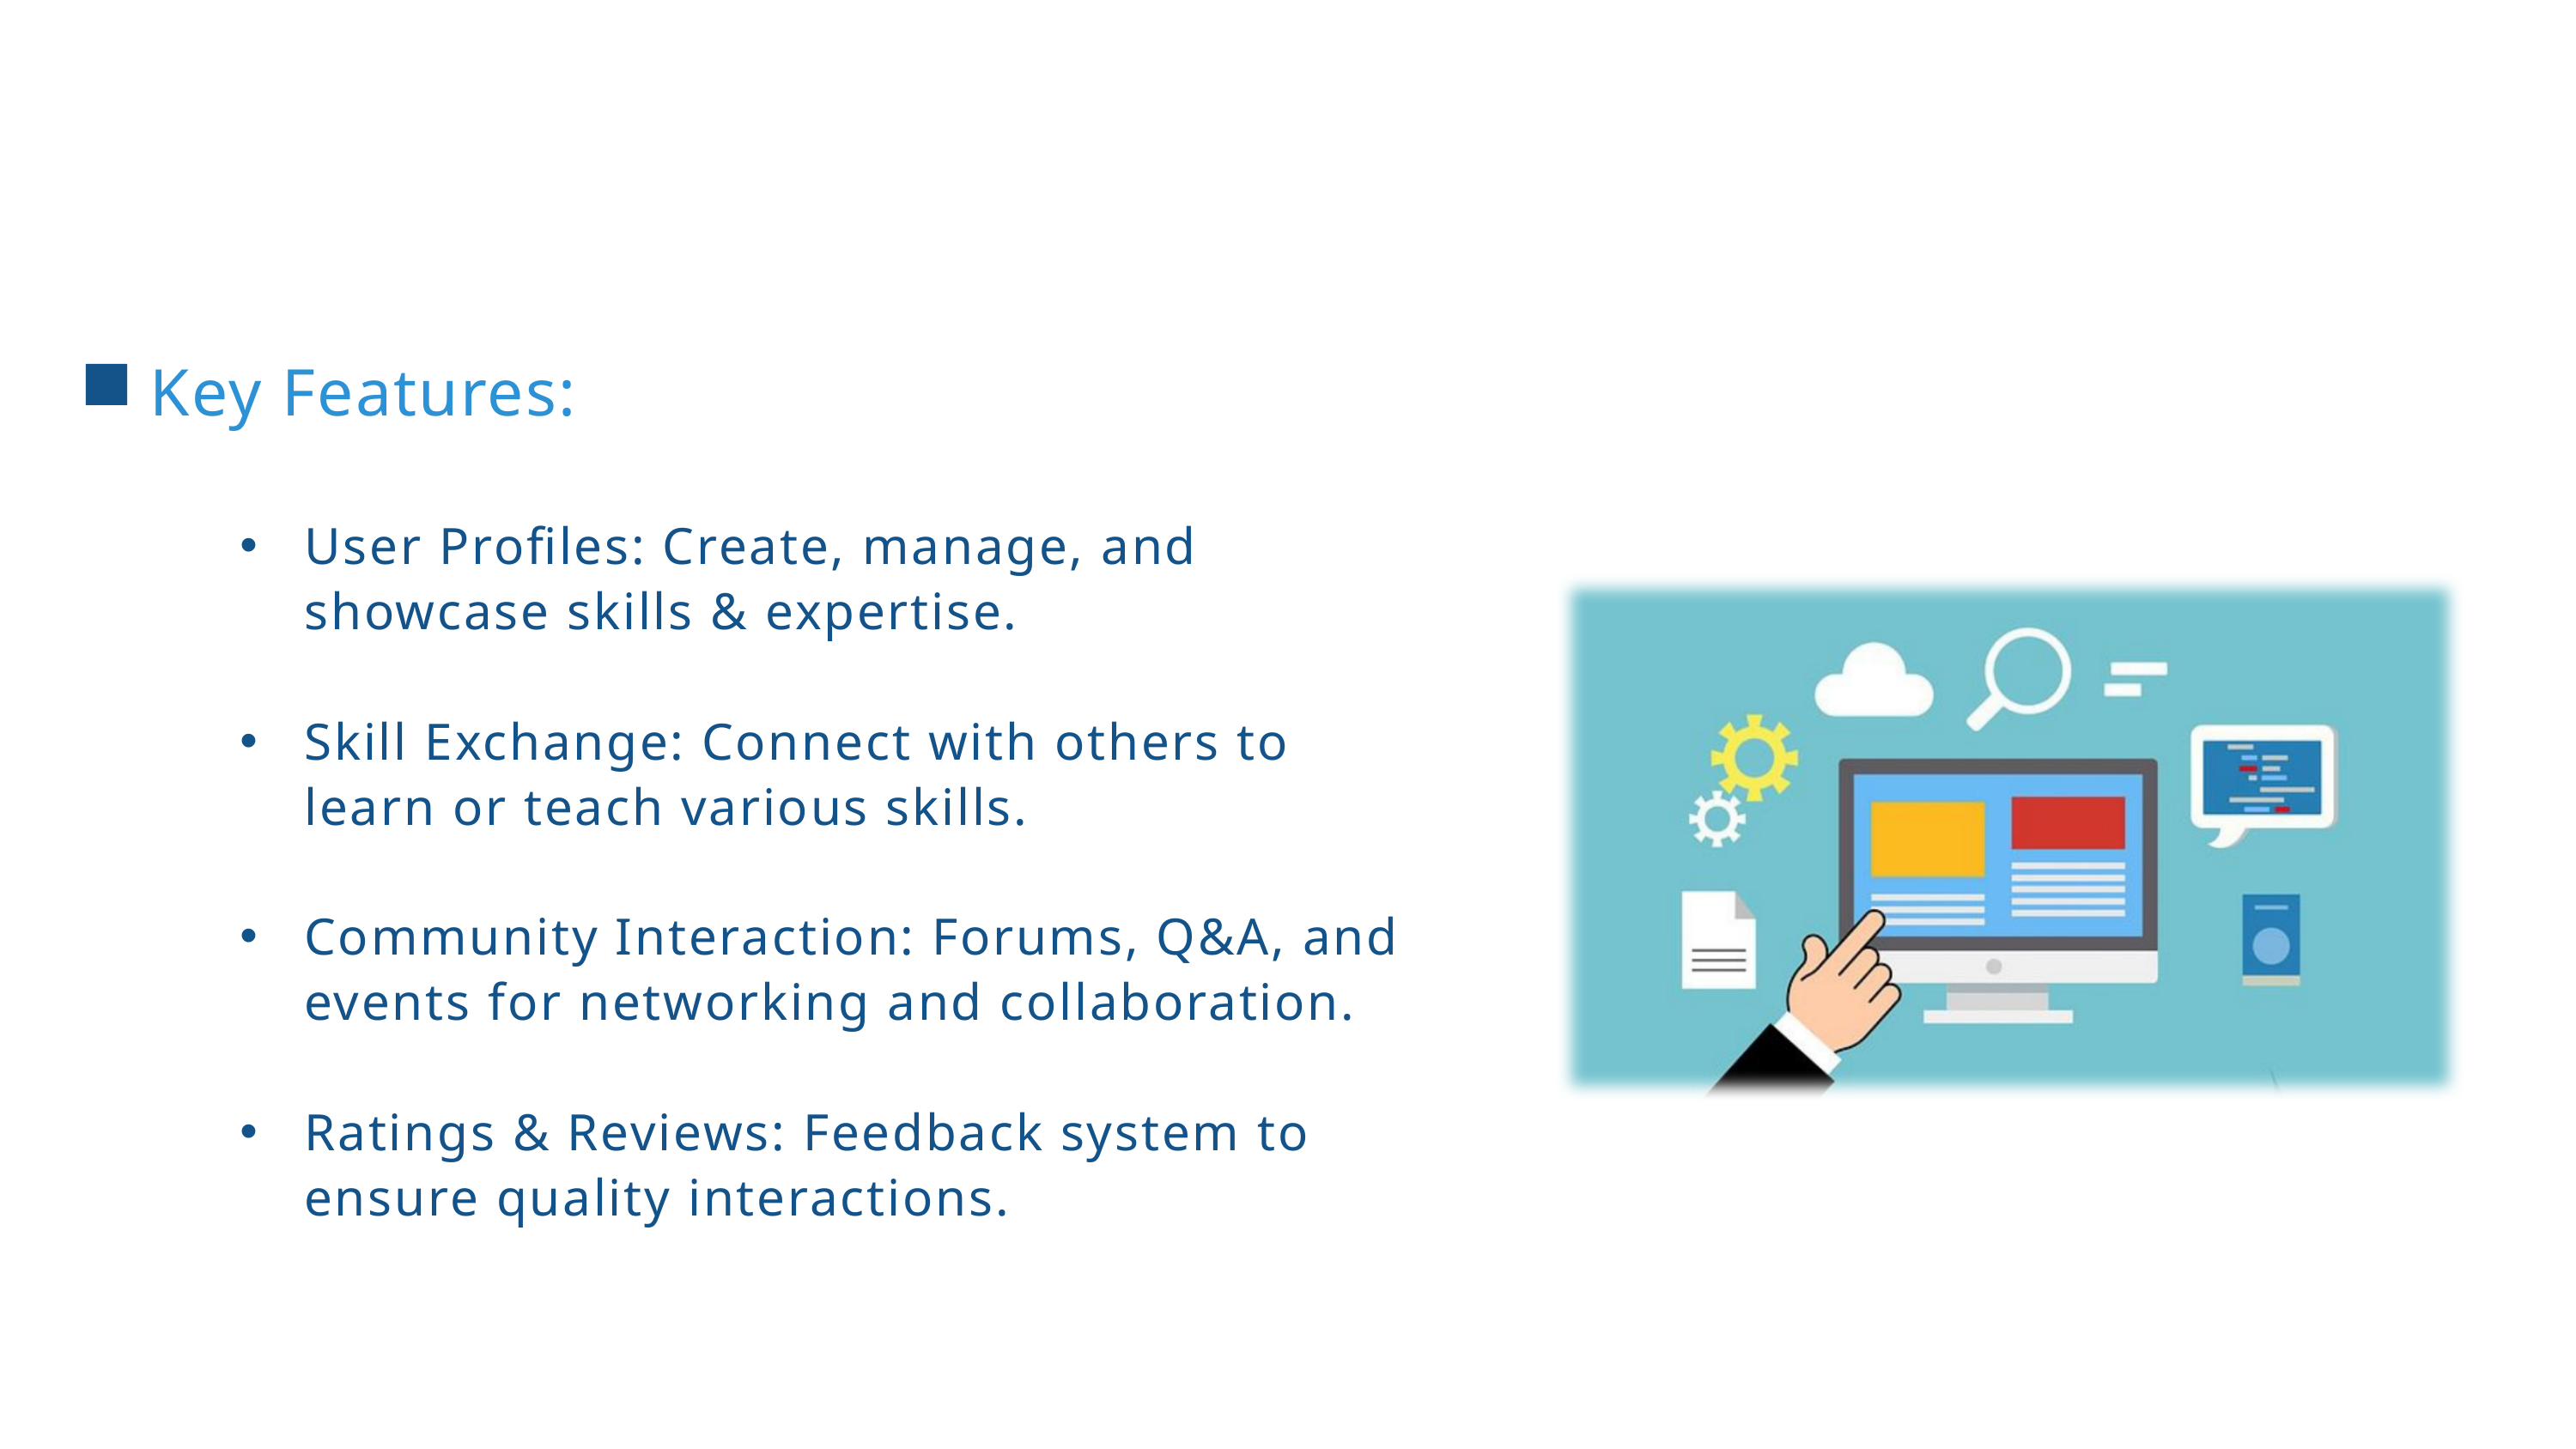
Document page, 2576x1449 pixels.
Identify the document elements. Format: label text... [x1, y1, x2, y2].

text_box Key Features: [149, 345, 1171, 429]
picture [1556, 573, 2466, 1101]
text_box [85, 363, 128, 405]
text_box User Profiles: Create, manage, and showcase skills & expertise. Skill Exchange: Connect with others to learn or teach various skills. Community Interaction: Forums, Q&A, and events for networking and collaboration. Ratings & Reviews: Feedback system to ensure quality interactions. [240, 509, 1428, 1226]
